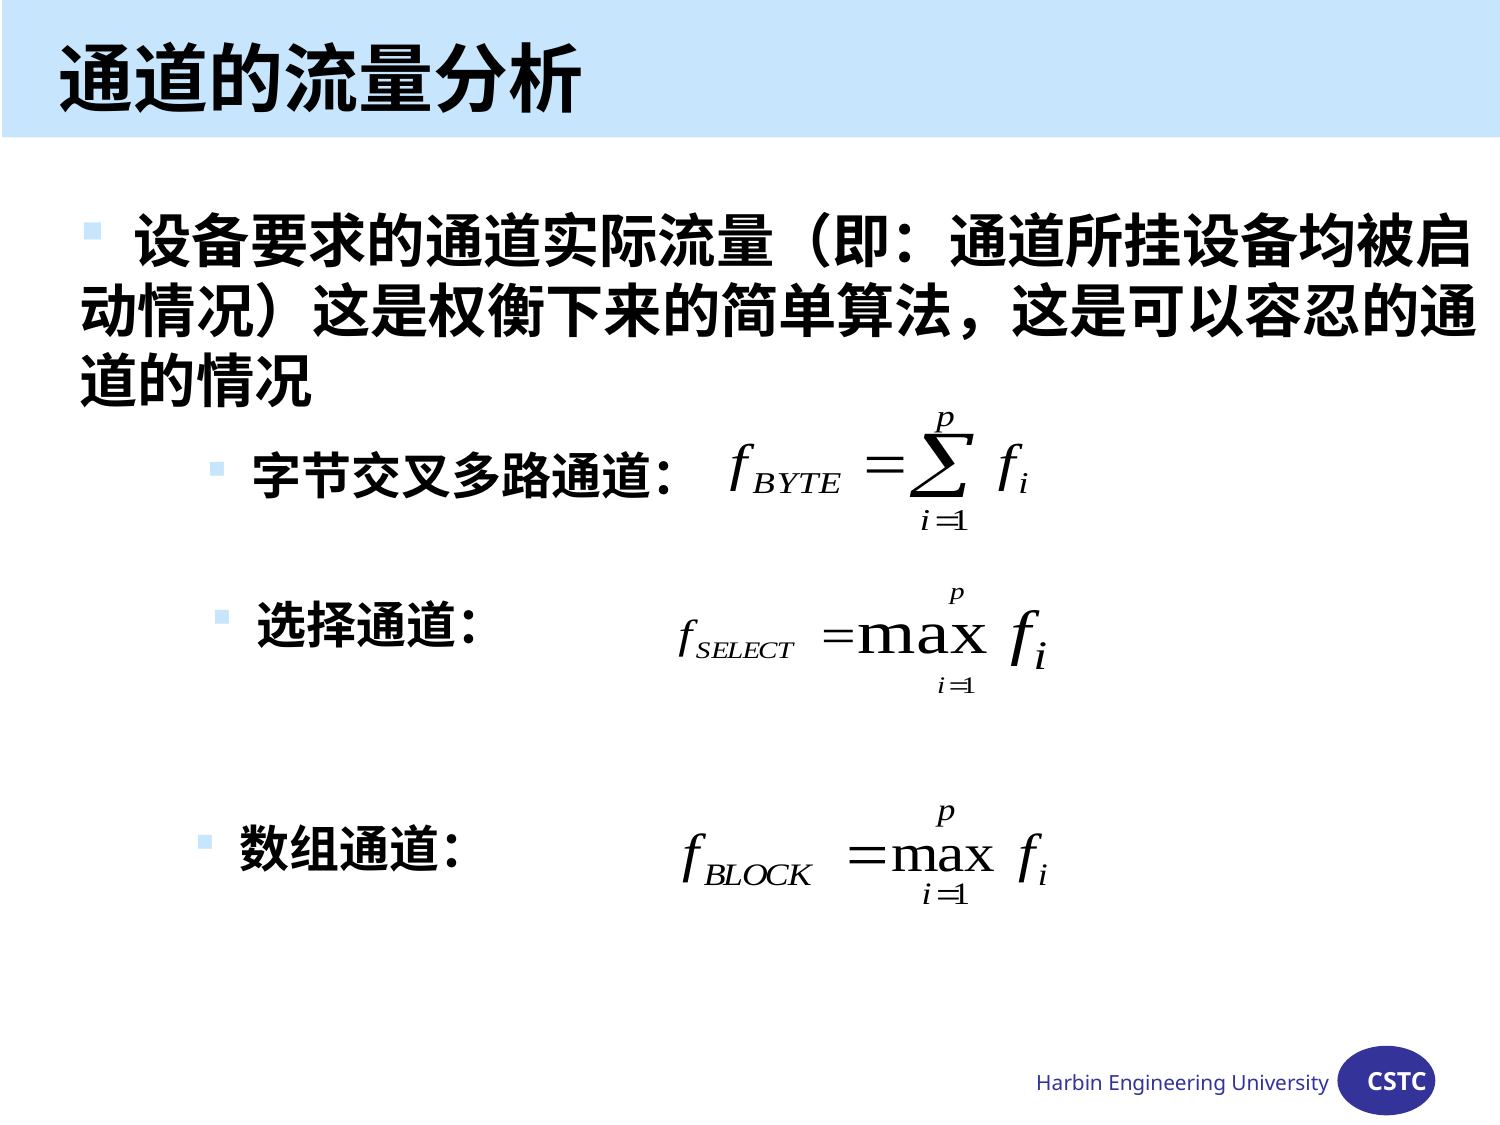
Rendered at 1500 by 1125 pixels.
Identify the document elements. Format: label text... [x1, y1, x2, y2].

footer Harbin Engineering University [693, 1062, 1344, 1113]
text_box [661, 786, 1060, 917]
text_box 选择通道： [196, 586, 522, 661]
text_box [661, 574, 1062, 703]
text_box 设备要求的通道实际流量（即：通道所挂设备均被启动情况）这是权衡下来的简单算法，这是可以容忍的通道的情况 [64, 196, 1500, 422]
text_box 字节交叉多路通道： [191, 437, 708, 513]
text_box 通道的流量分析 [43, 24, 599, 129]
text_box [708, 390, 1046, 542]
text_box 数组通道： [179, 810, 505, 886]
